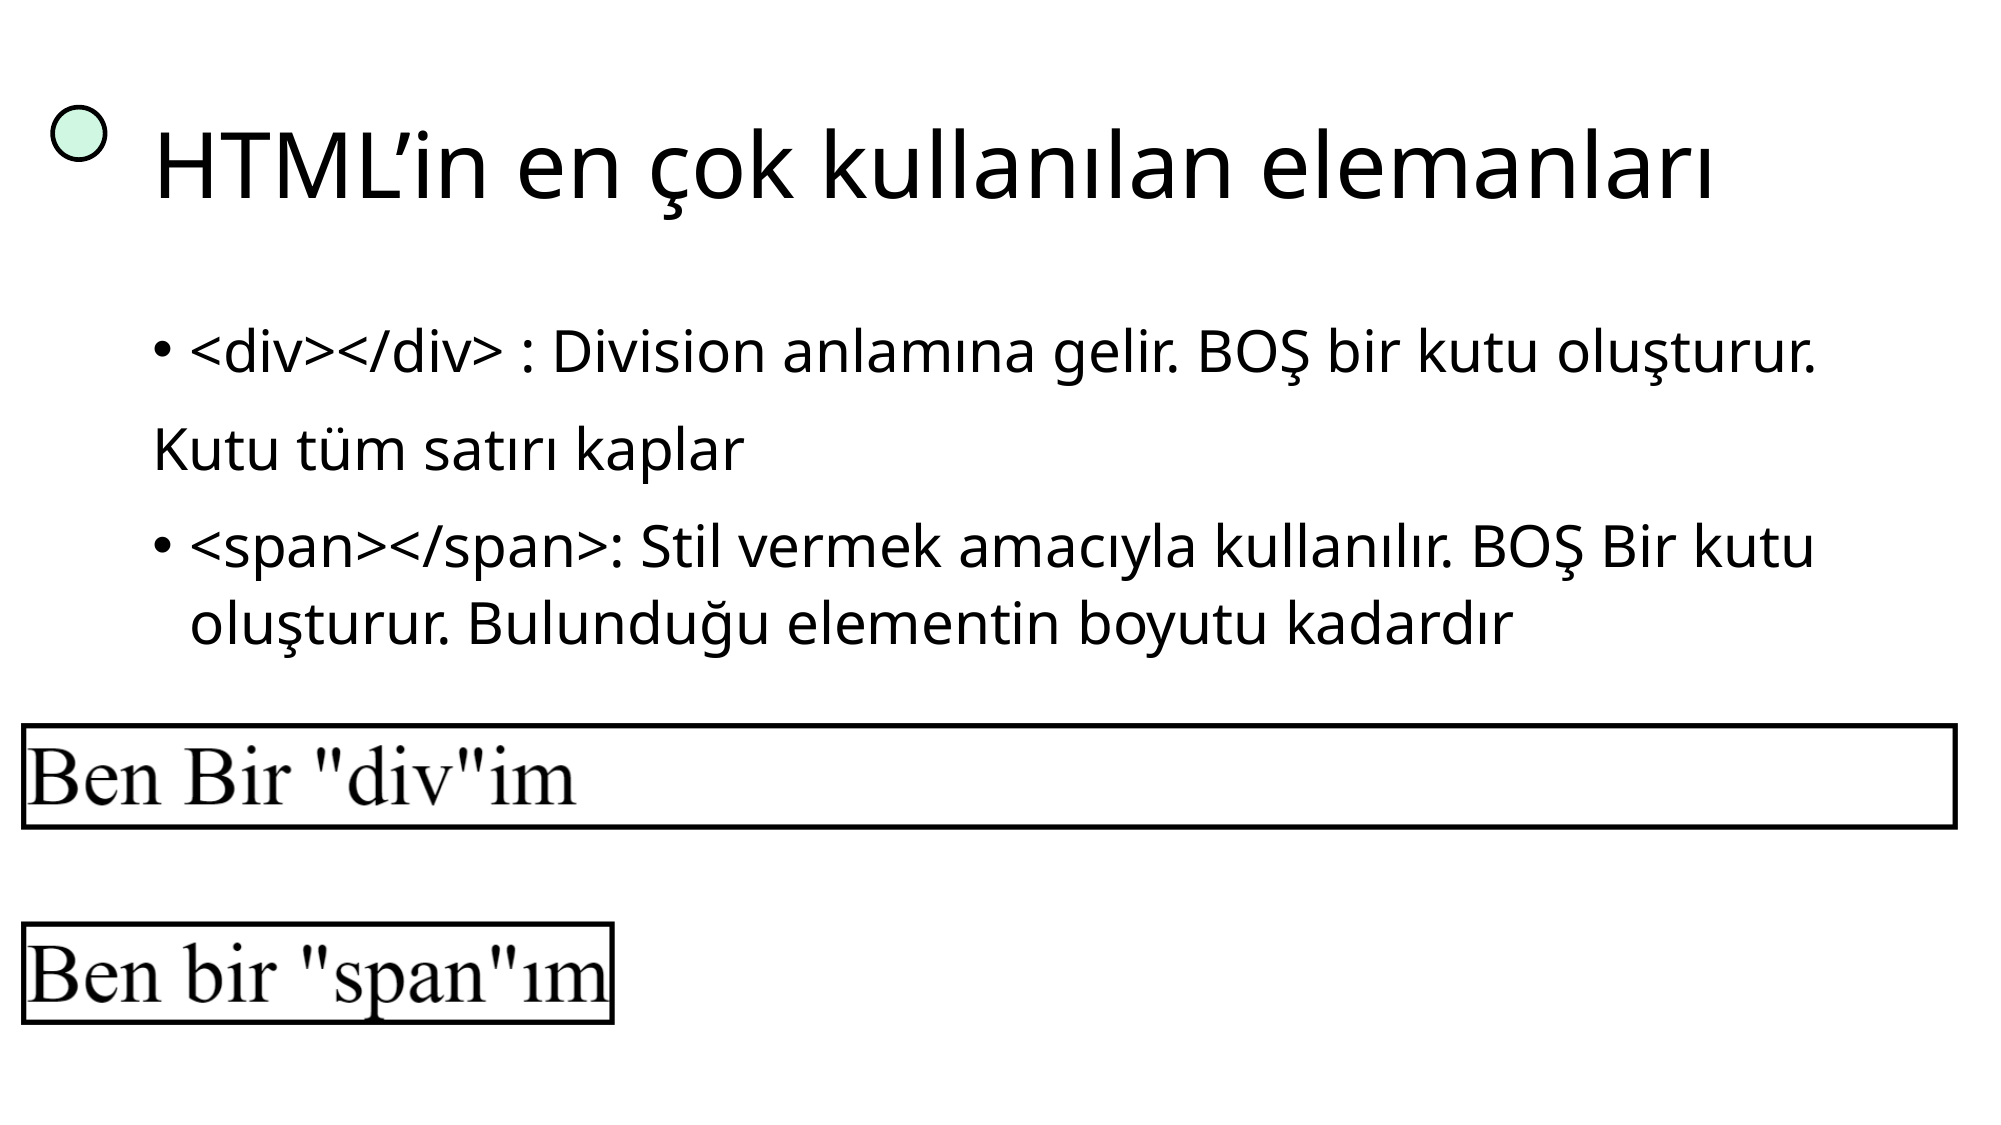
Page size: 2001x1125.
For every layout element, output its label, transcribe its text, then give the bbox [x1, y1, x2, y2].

title HTML’in en çok kullanılan elemanları [137, 59, 1863, 278]
list <div></div> : Division anlamına gelir. BOŞ bir kutu oluşturur. Kutu tüm satırı kaplar <span></span>: Stil vermek amacıyla kullanılır. BOŞ Bir kutu oluşturur. Bulunduğu elementin boyutu kadardır [137, 299, 1863, 702]
picture [0, 702, 2000, 1102]
